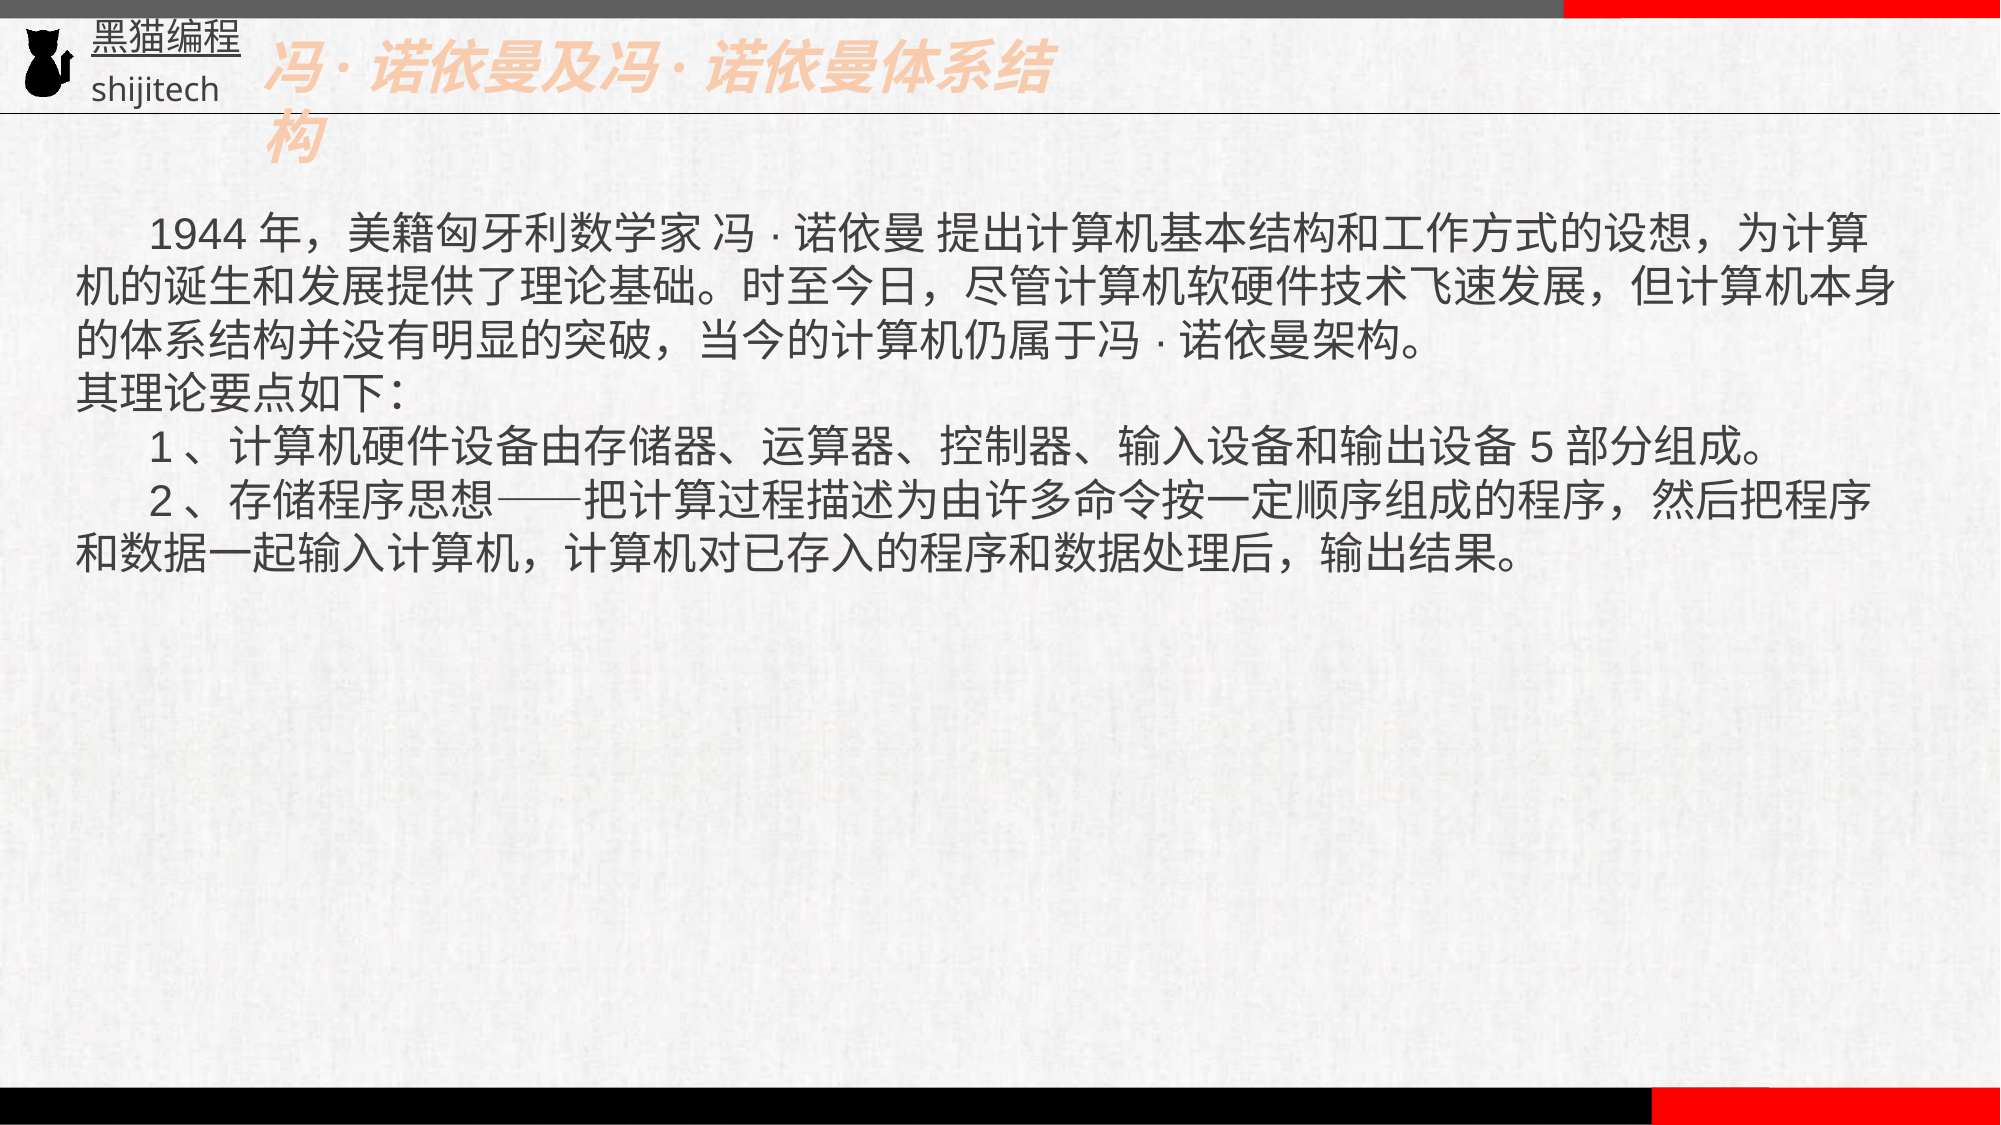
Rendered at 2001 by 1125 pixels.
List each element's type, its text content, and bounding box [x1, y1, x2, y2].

subtitle 1944年，美籍匈牙利数学家 冯·诺依曼 提出计算机基本结构和工作方式的设想，为计算机的诞生和发展提供了理论基础。时至今日，尽管计算机软硬件技术飞速发展，但计算机本身的体系结构并没有明显的突破，当今的计算机仍属于冯·诺依曼架构。 其理论要点如下： 1、计算机硬件设备由存储器、运算器、控制器、输入设备和输出设备5部分组成。 2、存储程序思想——把计算过程描述为由许多命令按一定顺序组成的程序，然后把程序和数据一起输入计算机，计算机对已存入的程序和数据处理后，输出结果。 [60, 197, 1925, 992]
text_box 冯·诺依曼及冯·诺依曼体系结构 [247, 22, 1091, 178]
picture [0, 0, 2001, 1125]
picture [184, 25, 198, 29]
